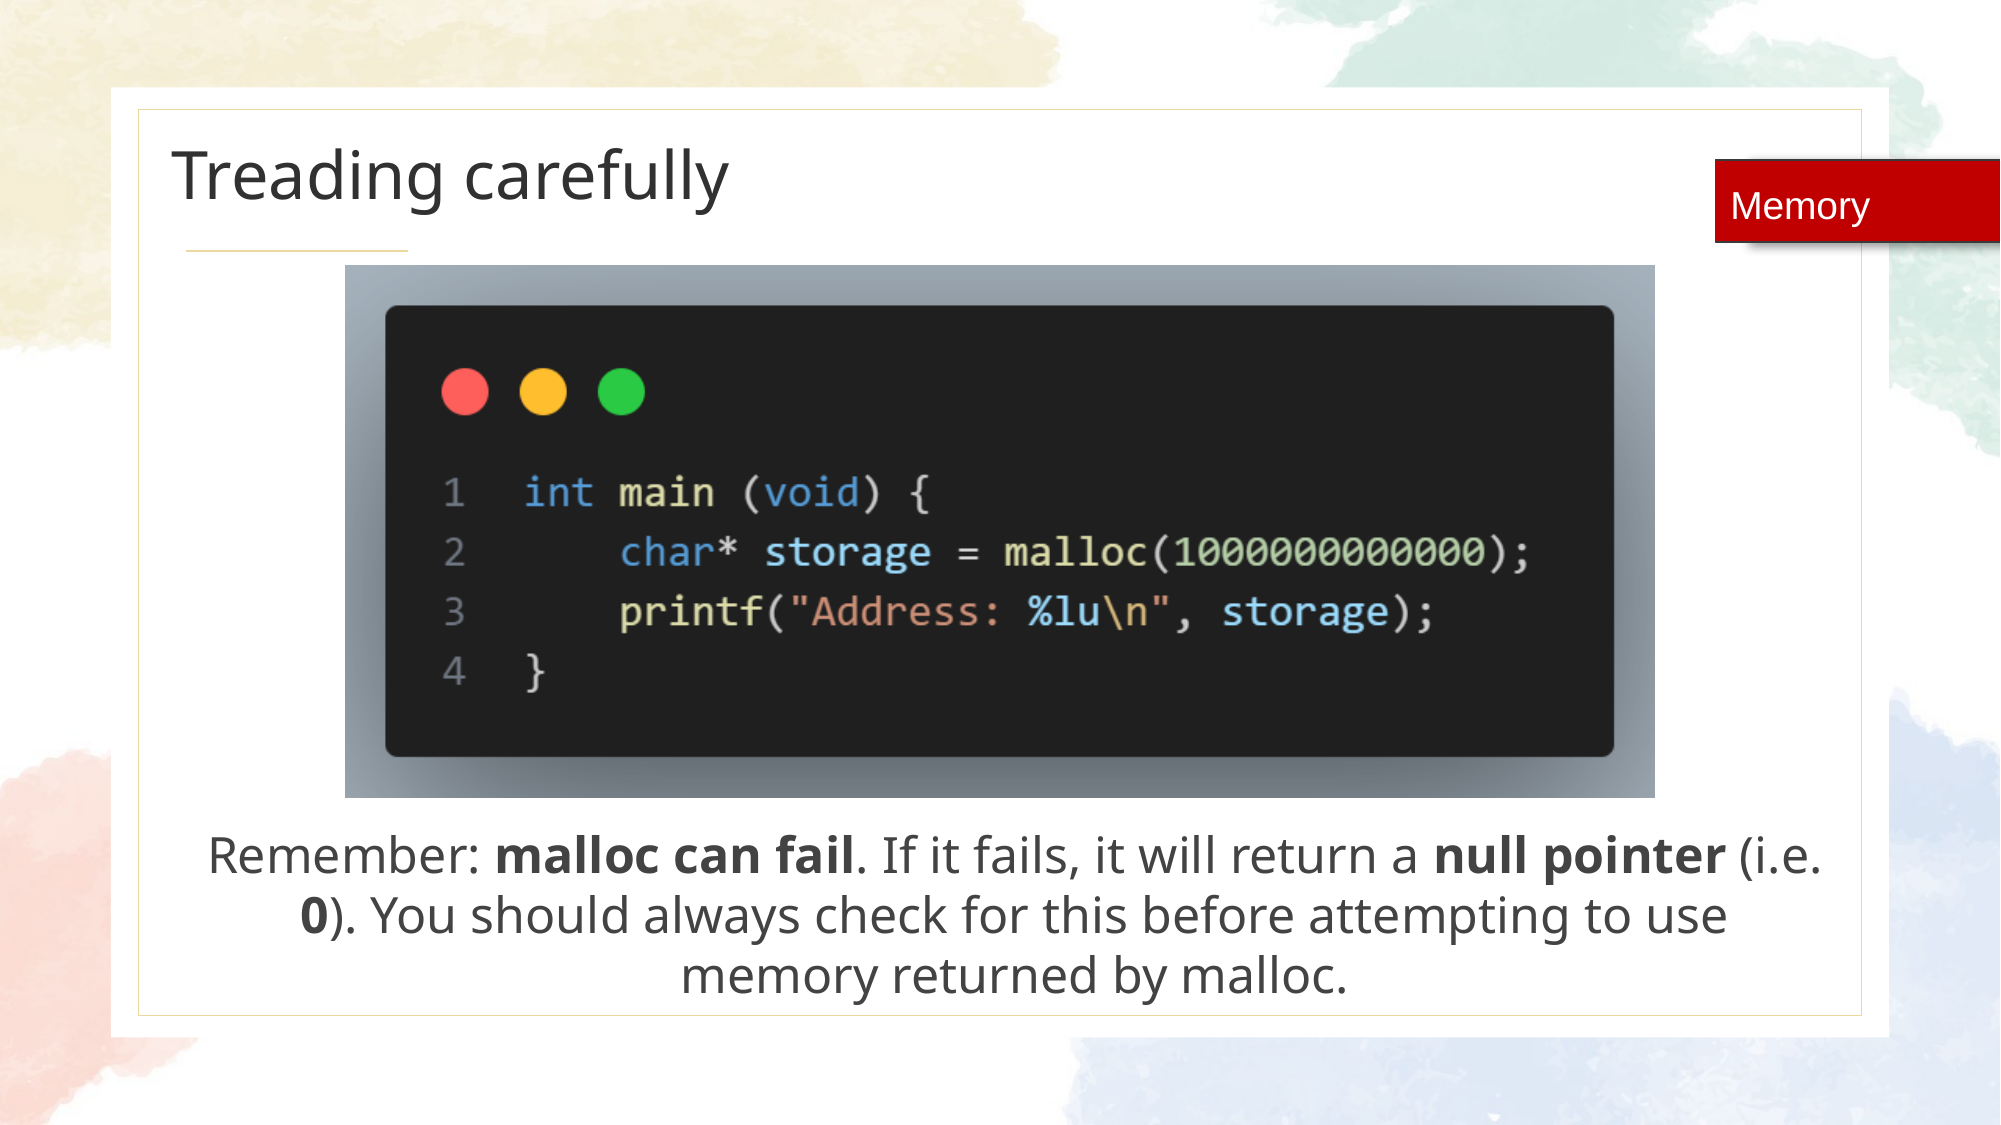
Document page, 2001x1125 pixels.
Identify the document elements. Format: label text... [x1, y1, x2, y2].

list Memory [1715, 159, 2000, 243]
title Treading carefully [155, 117, 1844, 244]
picture [344, 265, 1655, 798]
list Remember: malloc can fail. If it fails, it will return a null pointer (i.e. 0). You should always check for this before attempting to use memory returned by malloc. [154, 808, 1843, 1014]
